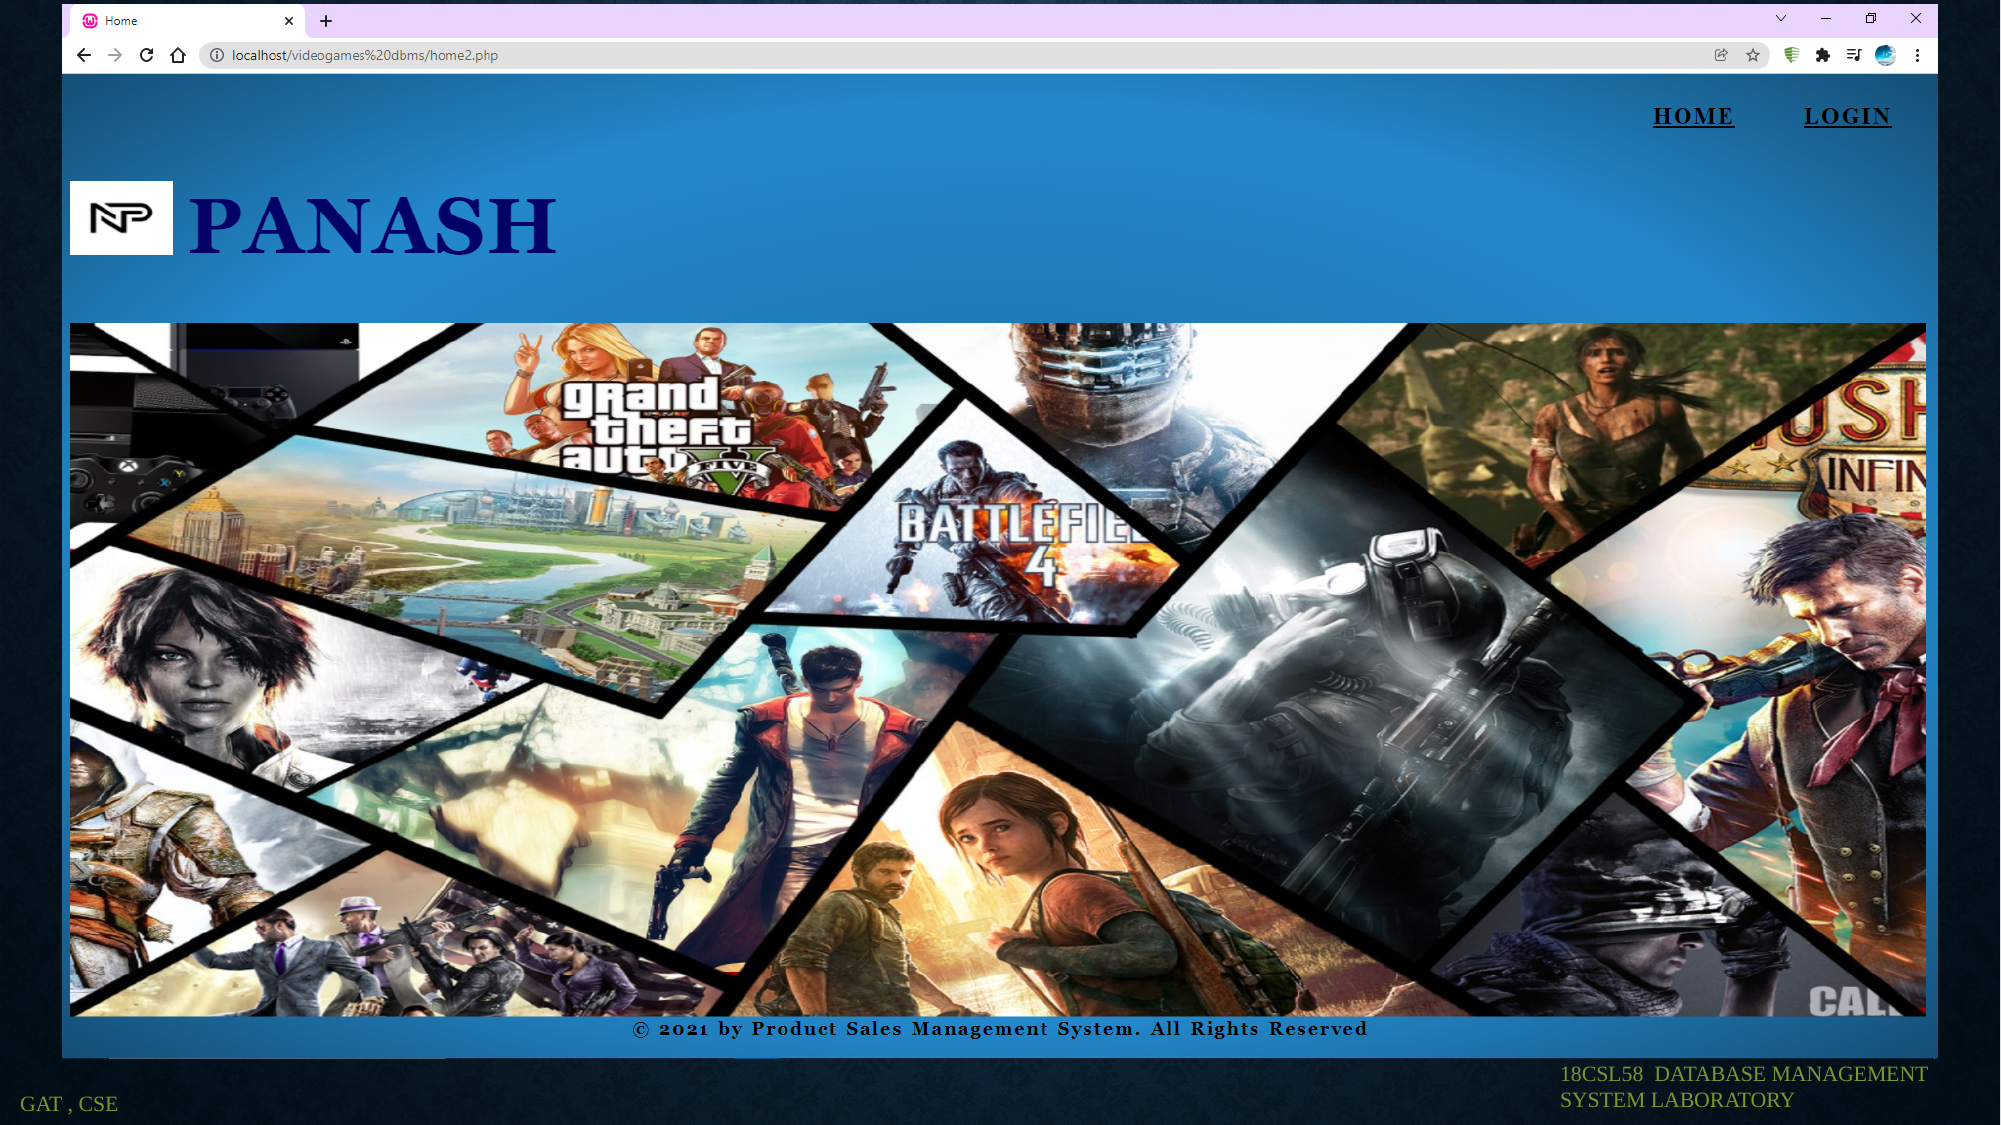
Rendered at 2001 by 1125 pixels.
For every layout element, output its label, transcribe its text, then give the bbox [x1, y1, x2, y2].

text_box GAT , CSE [0, 1082, 216, 1124]
text_box 18CSL58 DATABASE MANAGEMENT SYSTEM LABORATORY [1545, 1052, 1977, 1120]
picture [62, 3, 1938, 1060]
